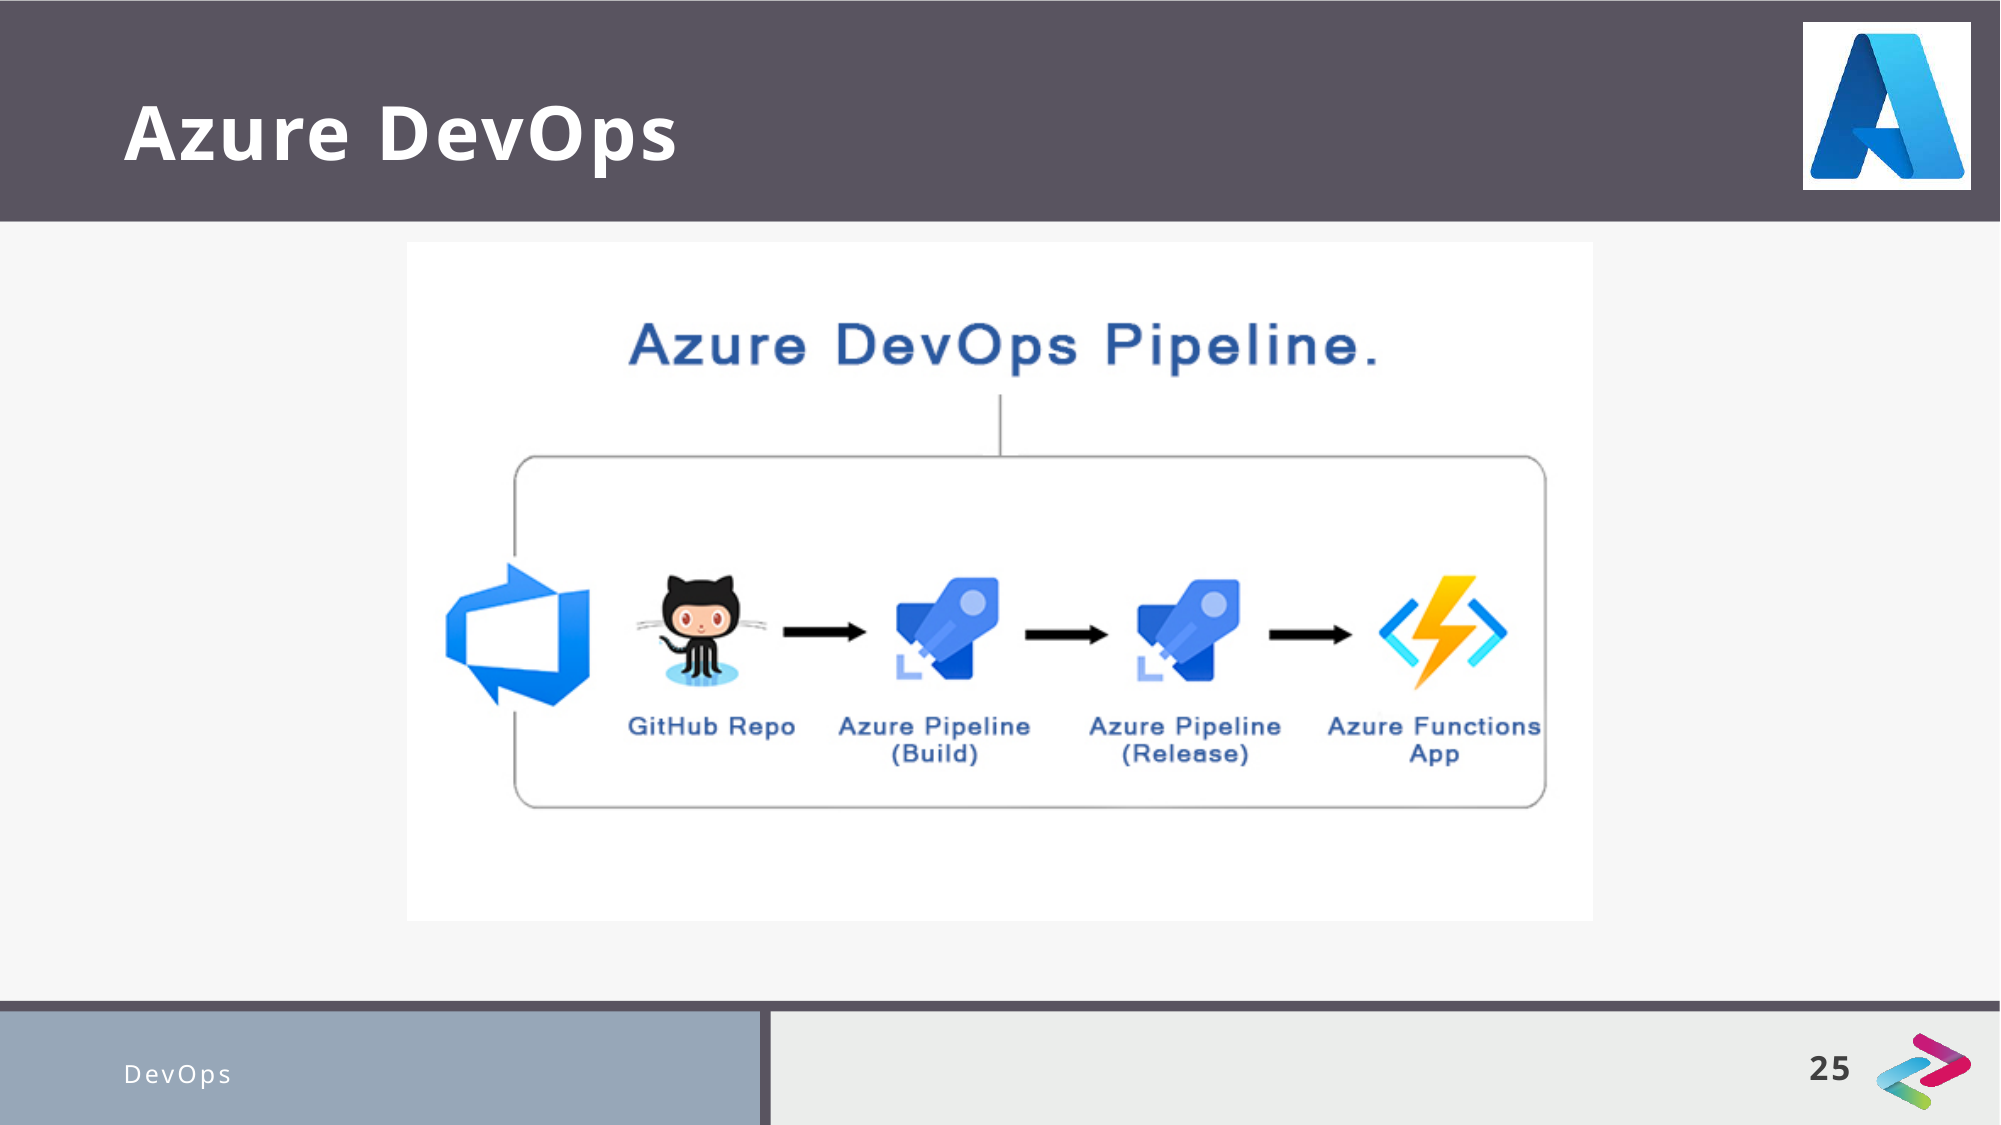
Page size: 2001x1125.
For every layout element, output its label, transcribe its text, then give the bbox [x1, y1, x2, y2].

picture [1802, 22, 1971, 191]
picture [1876, 1033, 1971, 1111]
slide_number 25 [1707, 1032, 1869, 1108]
footer DevOps [105, 1035, 668, 1110]
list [406, 242, 1594, 921]
title Azure DevOps [106, 29, 1802, 184]
